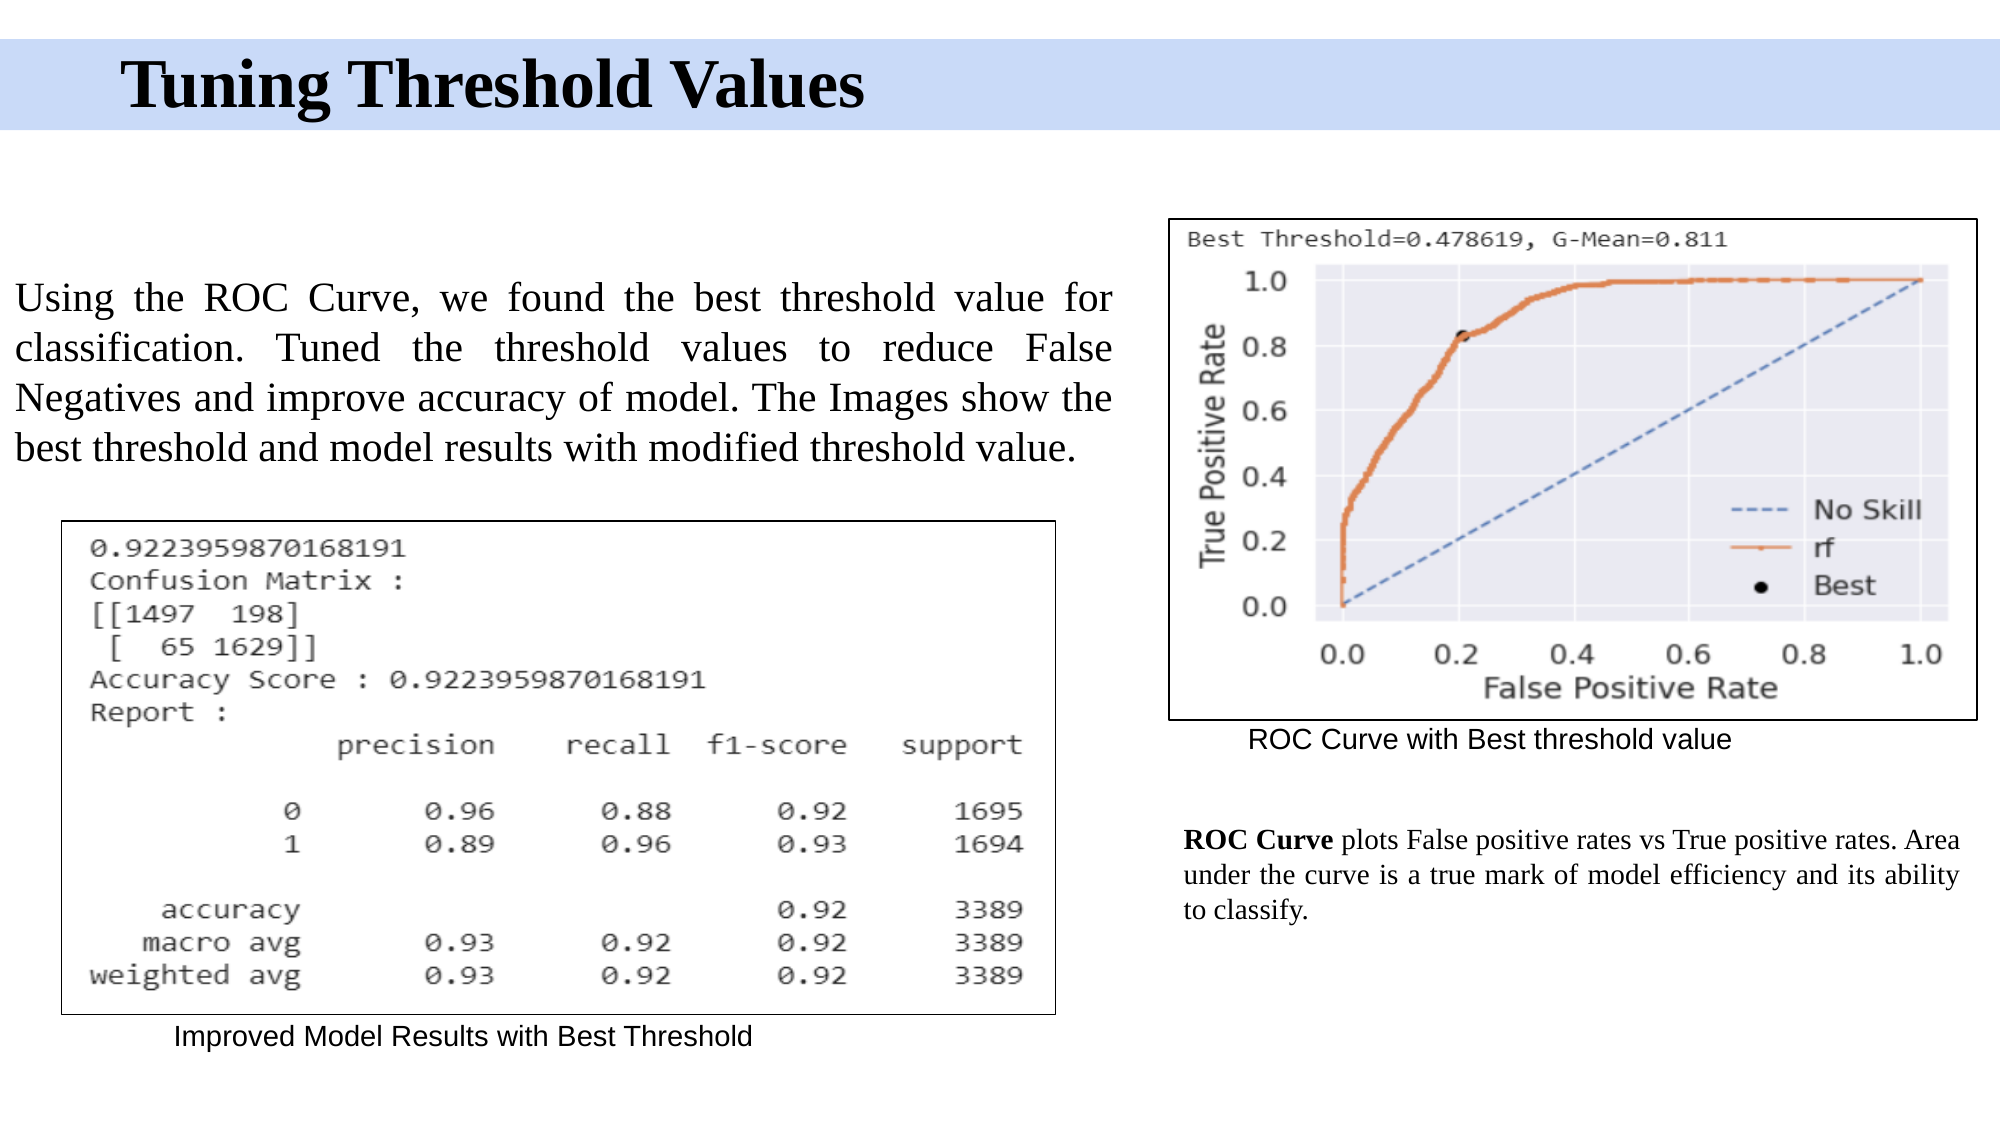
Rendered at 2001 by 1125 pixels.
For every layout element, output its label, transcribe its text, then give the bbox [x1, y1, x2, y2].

title Tuning Threshold Values [0, 39, 2000, 131]
text_box Improved Model Results with Best Threshold [158, 1022, 1017, 1060]
picture [1170, 219, 1977, 720]
text_box Using the ROC Curve, we found the best threshold value for classification. Tuned the threshold values to reduce False Negatives and improve accuracy of model. The Images show the best threshold and model results with modified threshold value. [0, 262, 1129, 478]
picture [62, 521, 1055, 1015]
text_box ROC Curve plots False positive rates vs True positive rates. Area under the curve is a true mark of model efficiency and its ability to classify. [1168, 812, 1977, 933]
text_box ROC Curve with Best threshold value [1233, 728, 1914, 763]
